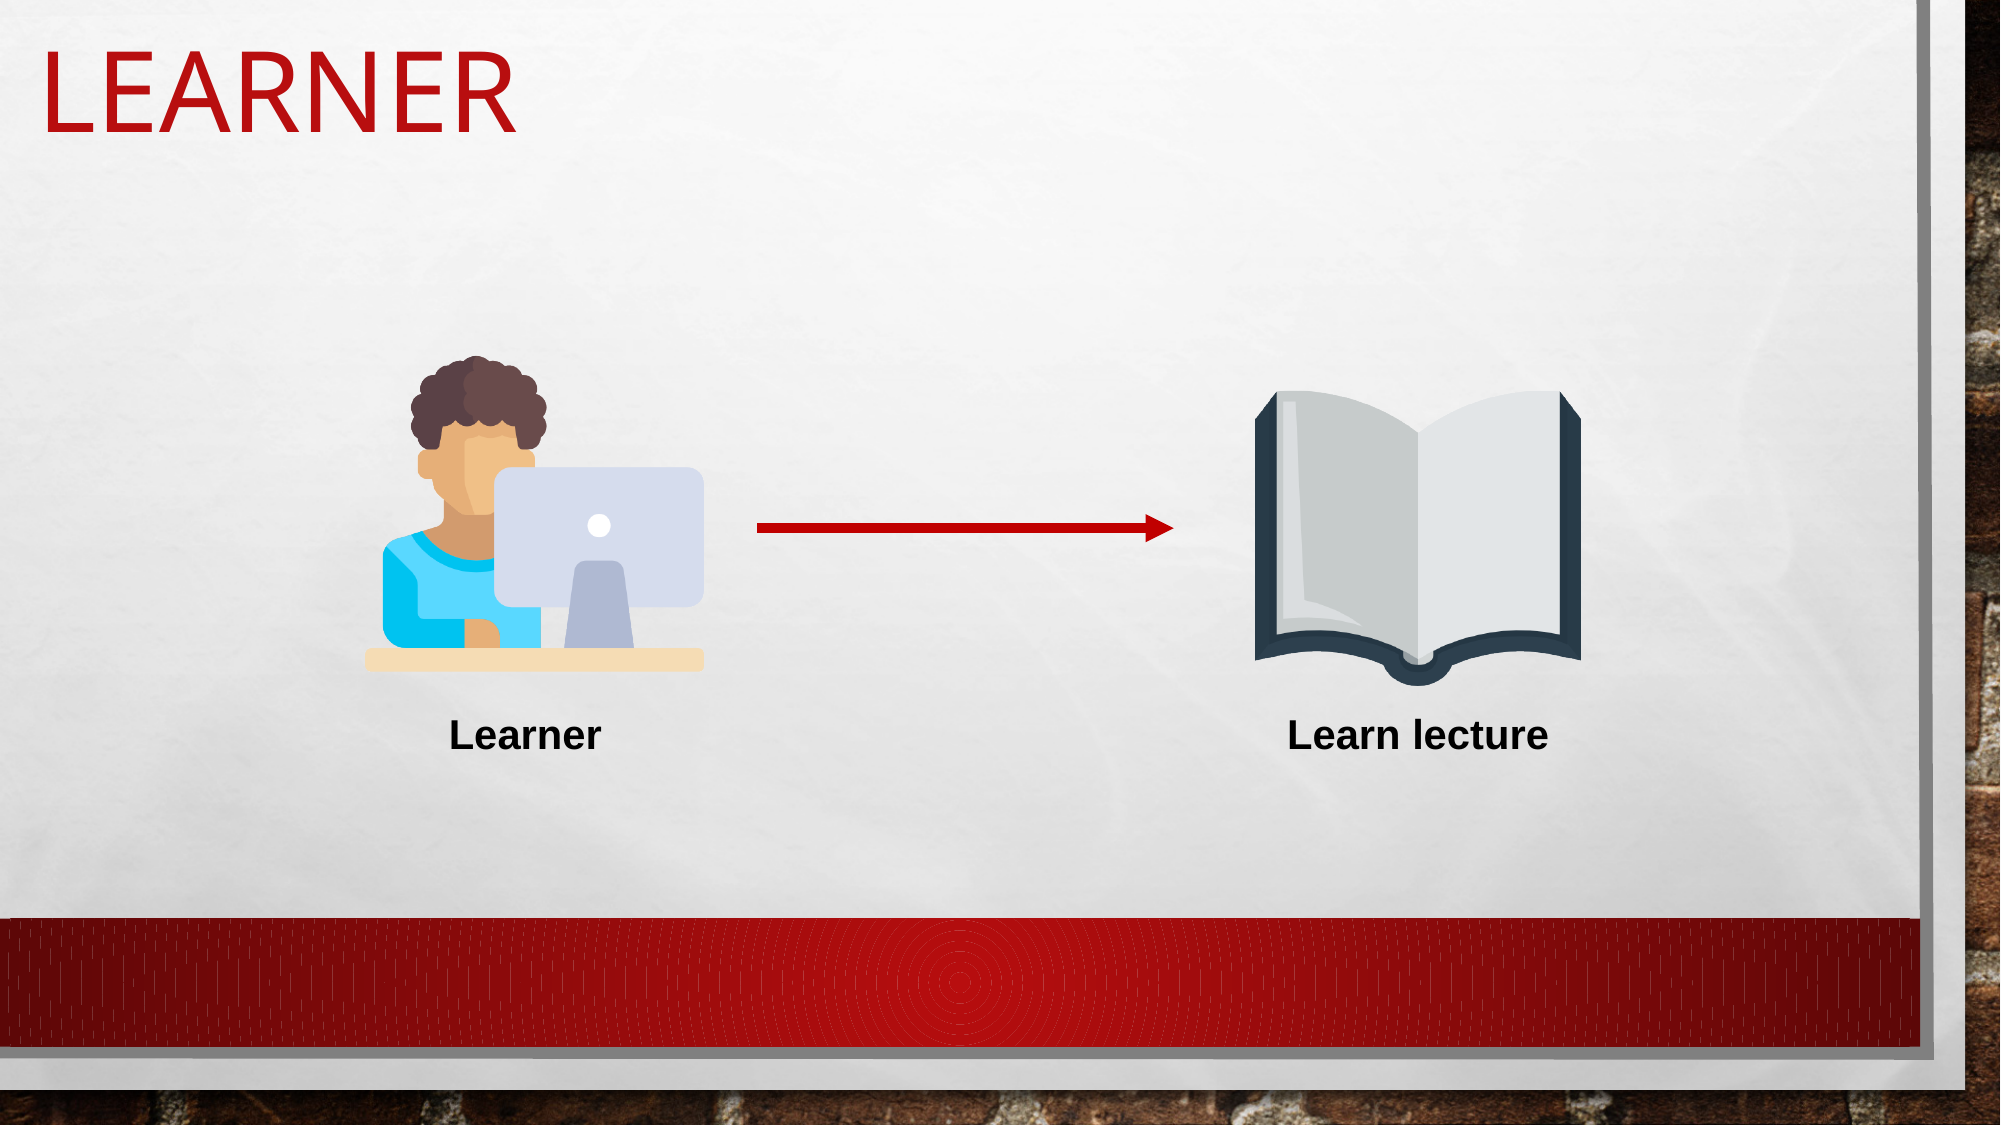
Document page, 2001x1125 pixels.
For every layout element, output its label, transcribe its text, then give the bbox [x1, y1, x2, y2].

picture [1255, 375, 1581, 701]
picture [365, 344, 705, 684]
text_box Learner [22, 2, 1728, 191]
text_box Learner [433, 700, 617, 765]
picture [0, 0, 2000, 1125]
text_box Learn lecture [1272, 701, 1565, 765]
